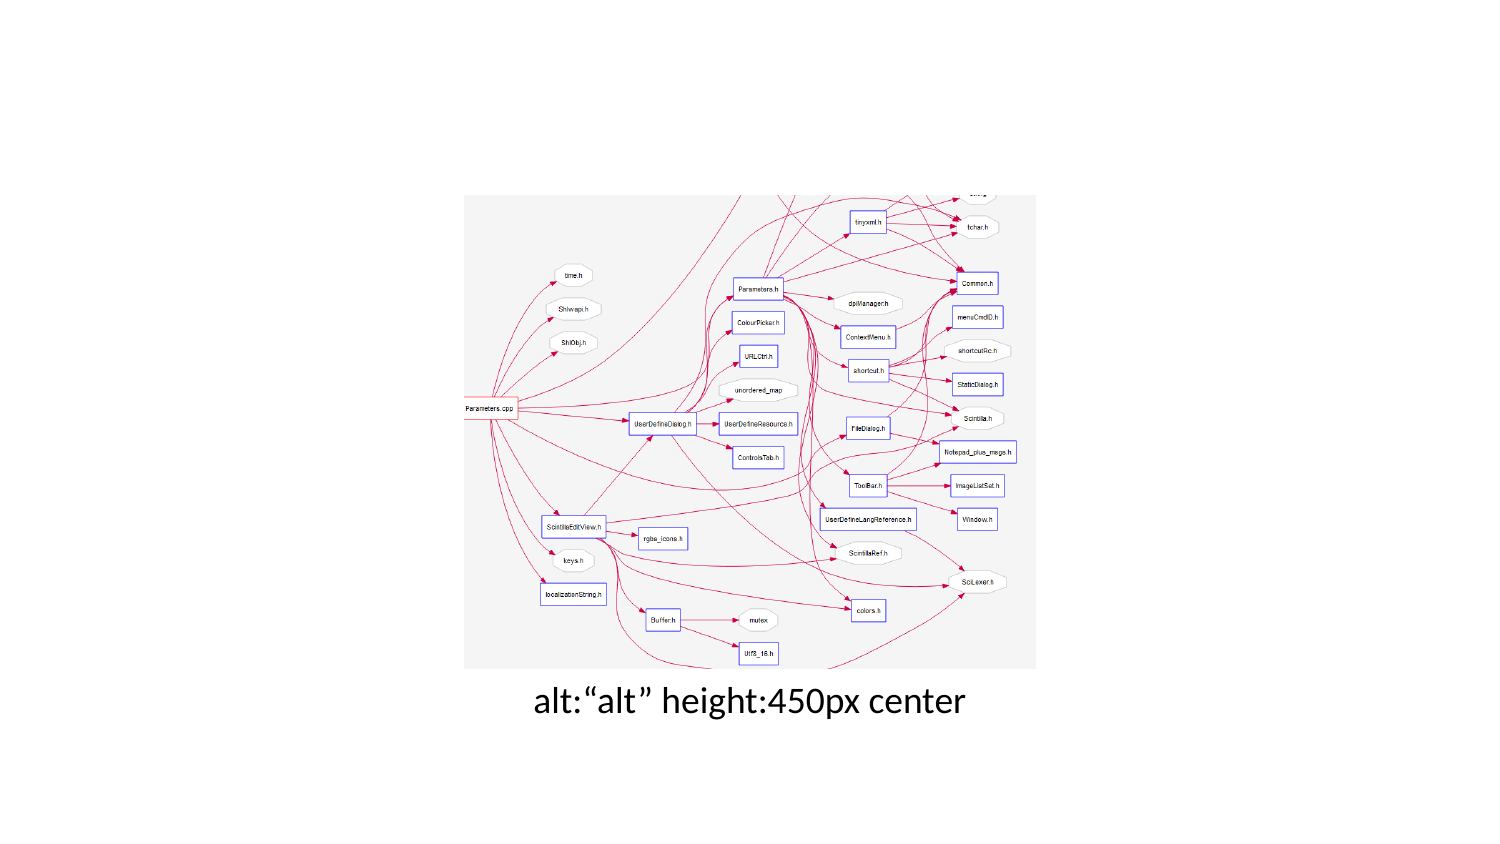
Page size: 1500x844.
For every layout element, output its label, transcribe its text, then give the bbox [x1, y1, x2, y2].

picture [464, 195, 1036, 669]
text_box alt:“alt” height:450px center [74, 668, 1425, 753]
